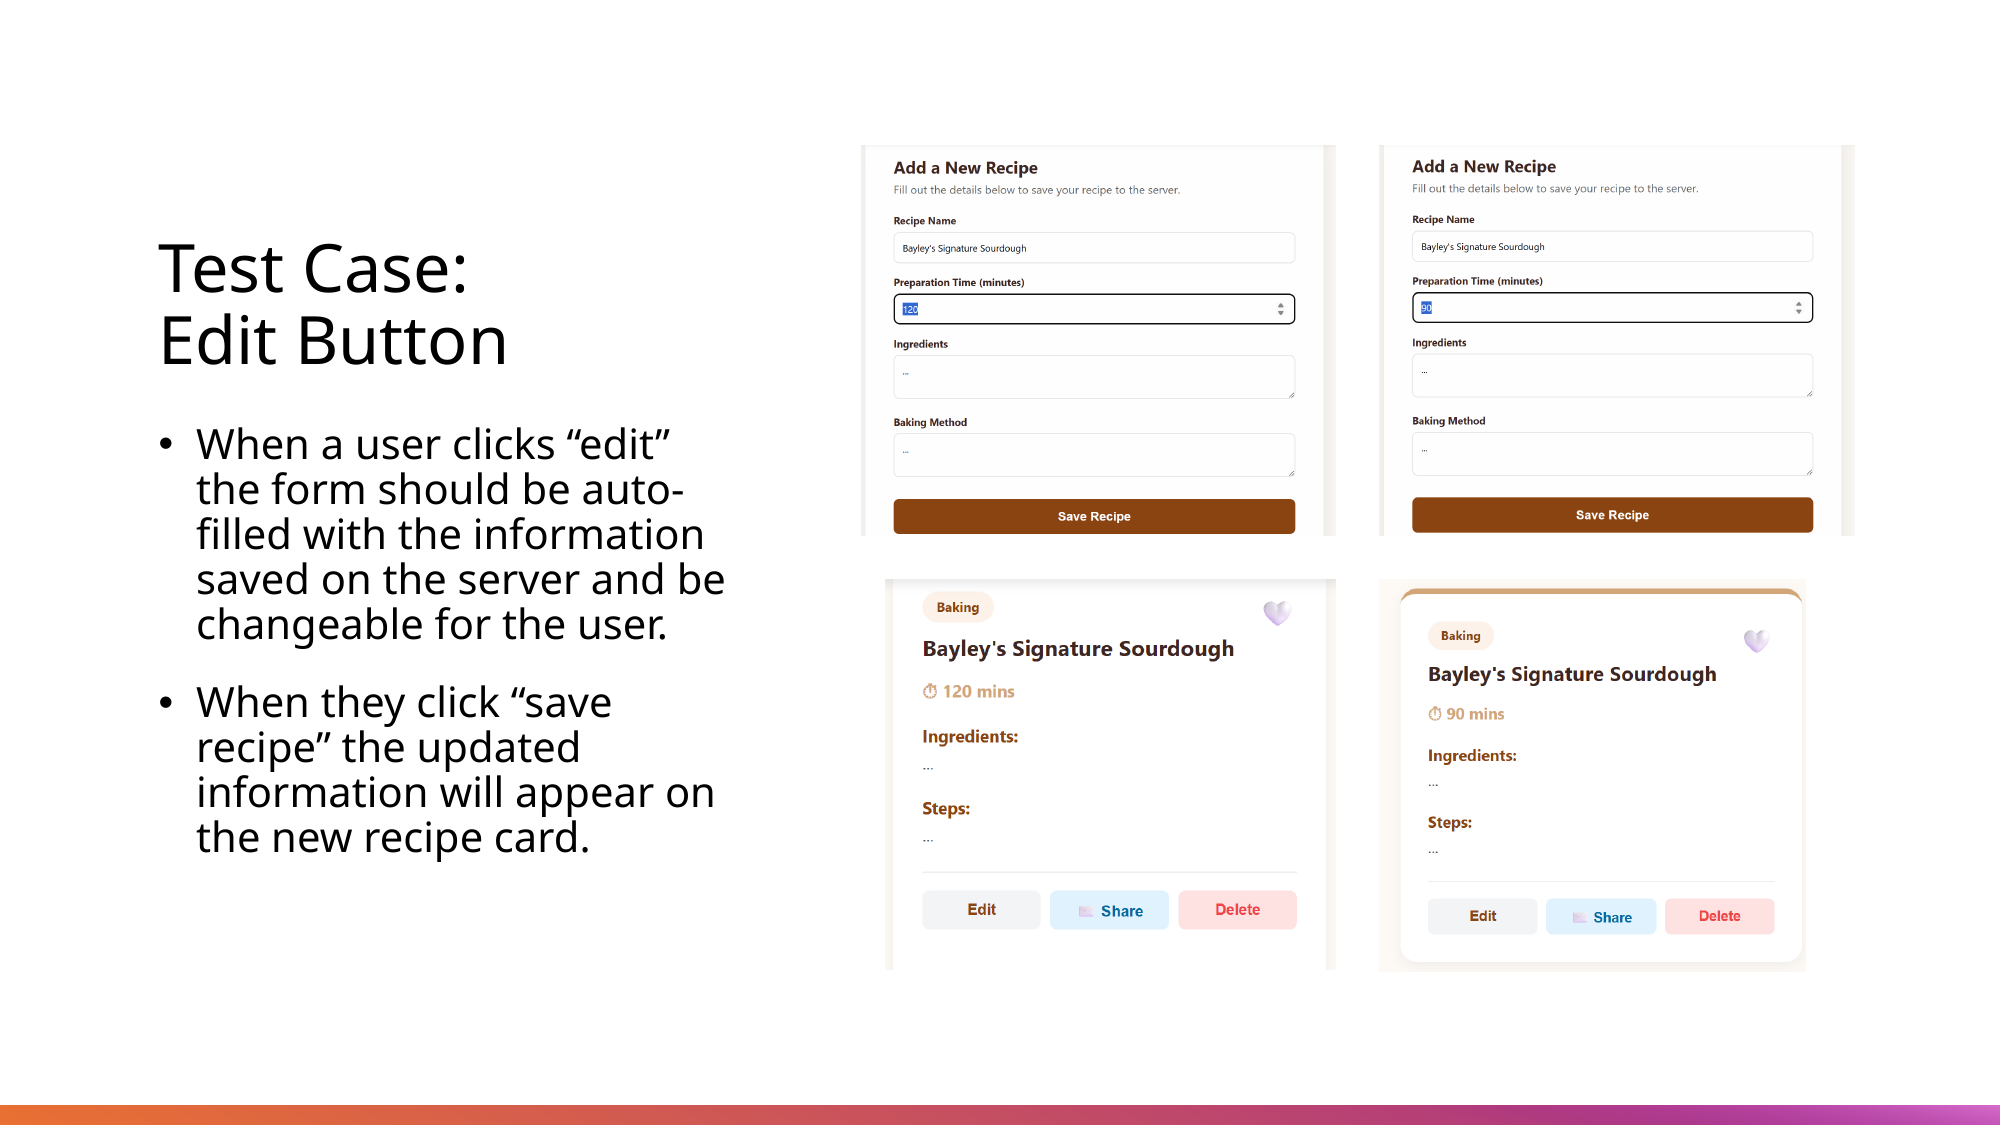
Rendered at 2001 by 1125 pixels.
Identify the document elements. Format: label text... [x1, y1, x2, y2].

picture [1378, 144, 1856, 536]
picture [1378, 579, 1807, 973]
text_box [0, 1104, 2000, 1125]
picture [860, 144, 1336, 536]
title Test Case: Edit Button [143, 121, 753, 387]
list When a user clicks “edit” the form should be auto-filled with the information saved on the server and be changeable for the user. When they click “save recipe” the updated information will appear on the new recipe card. [143, 415, 744, 982]
picture [885, 579, 1336, 970]
